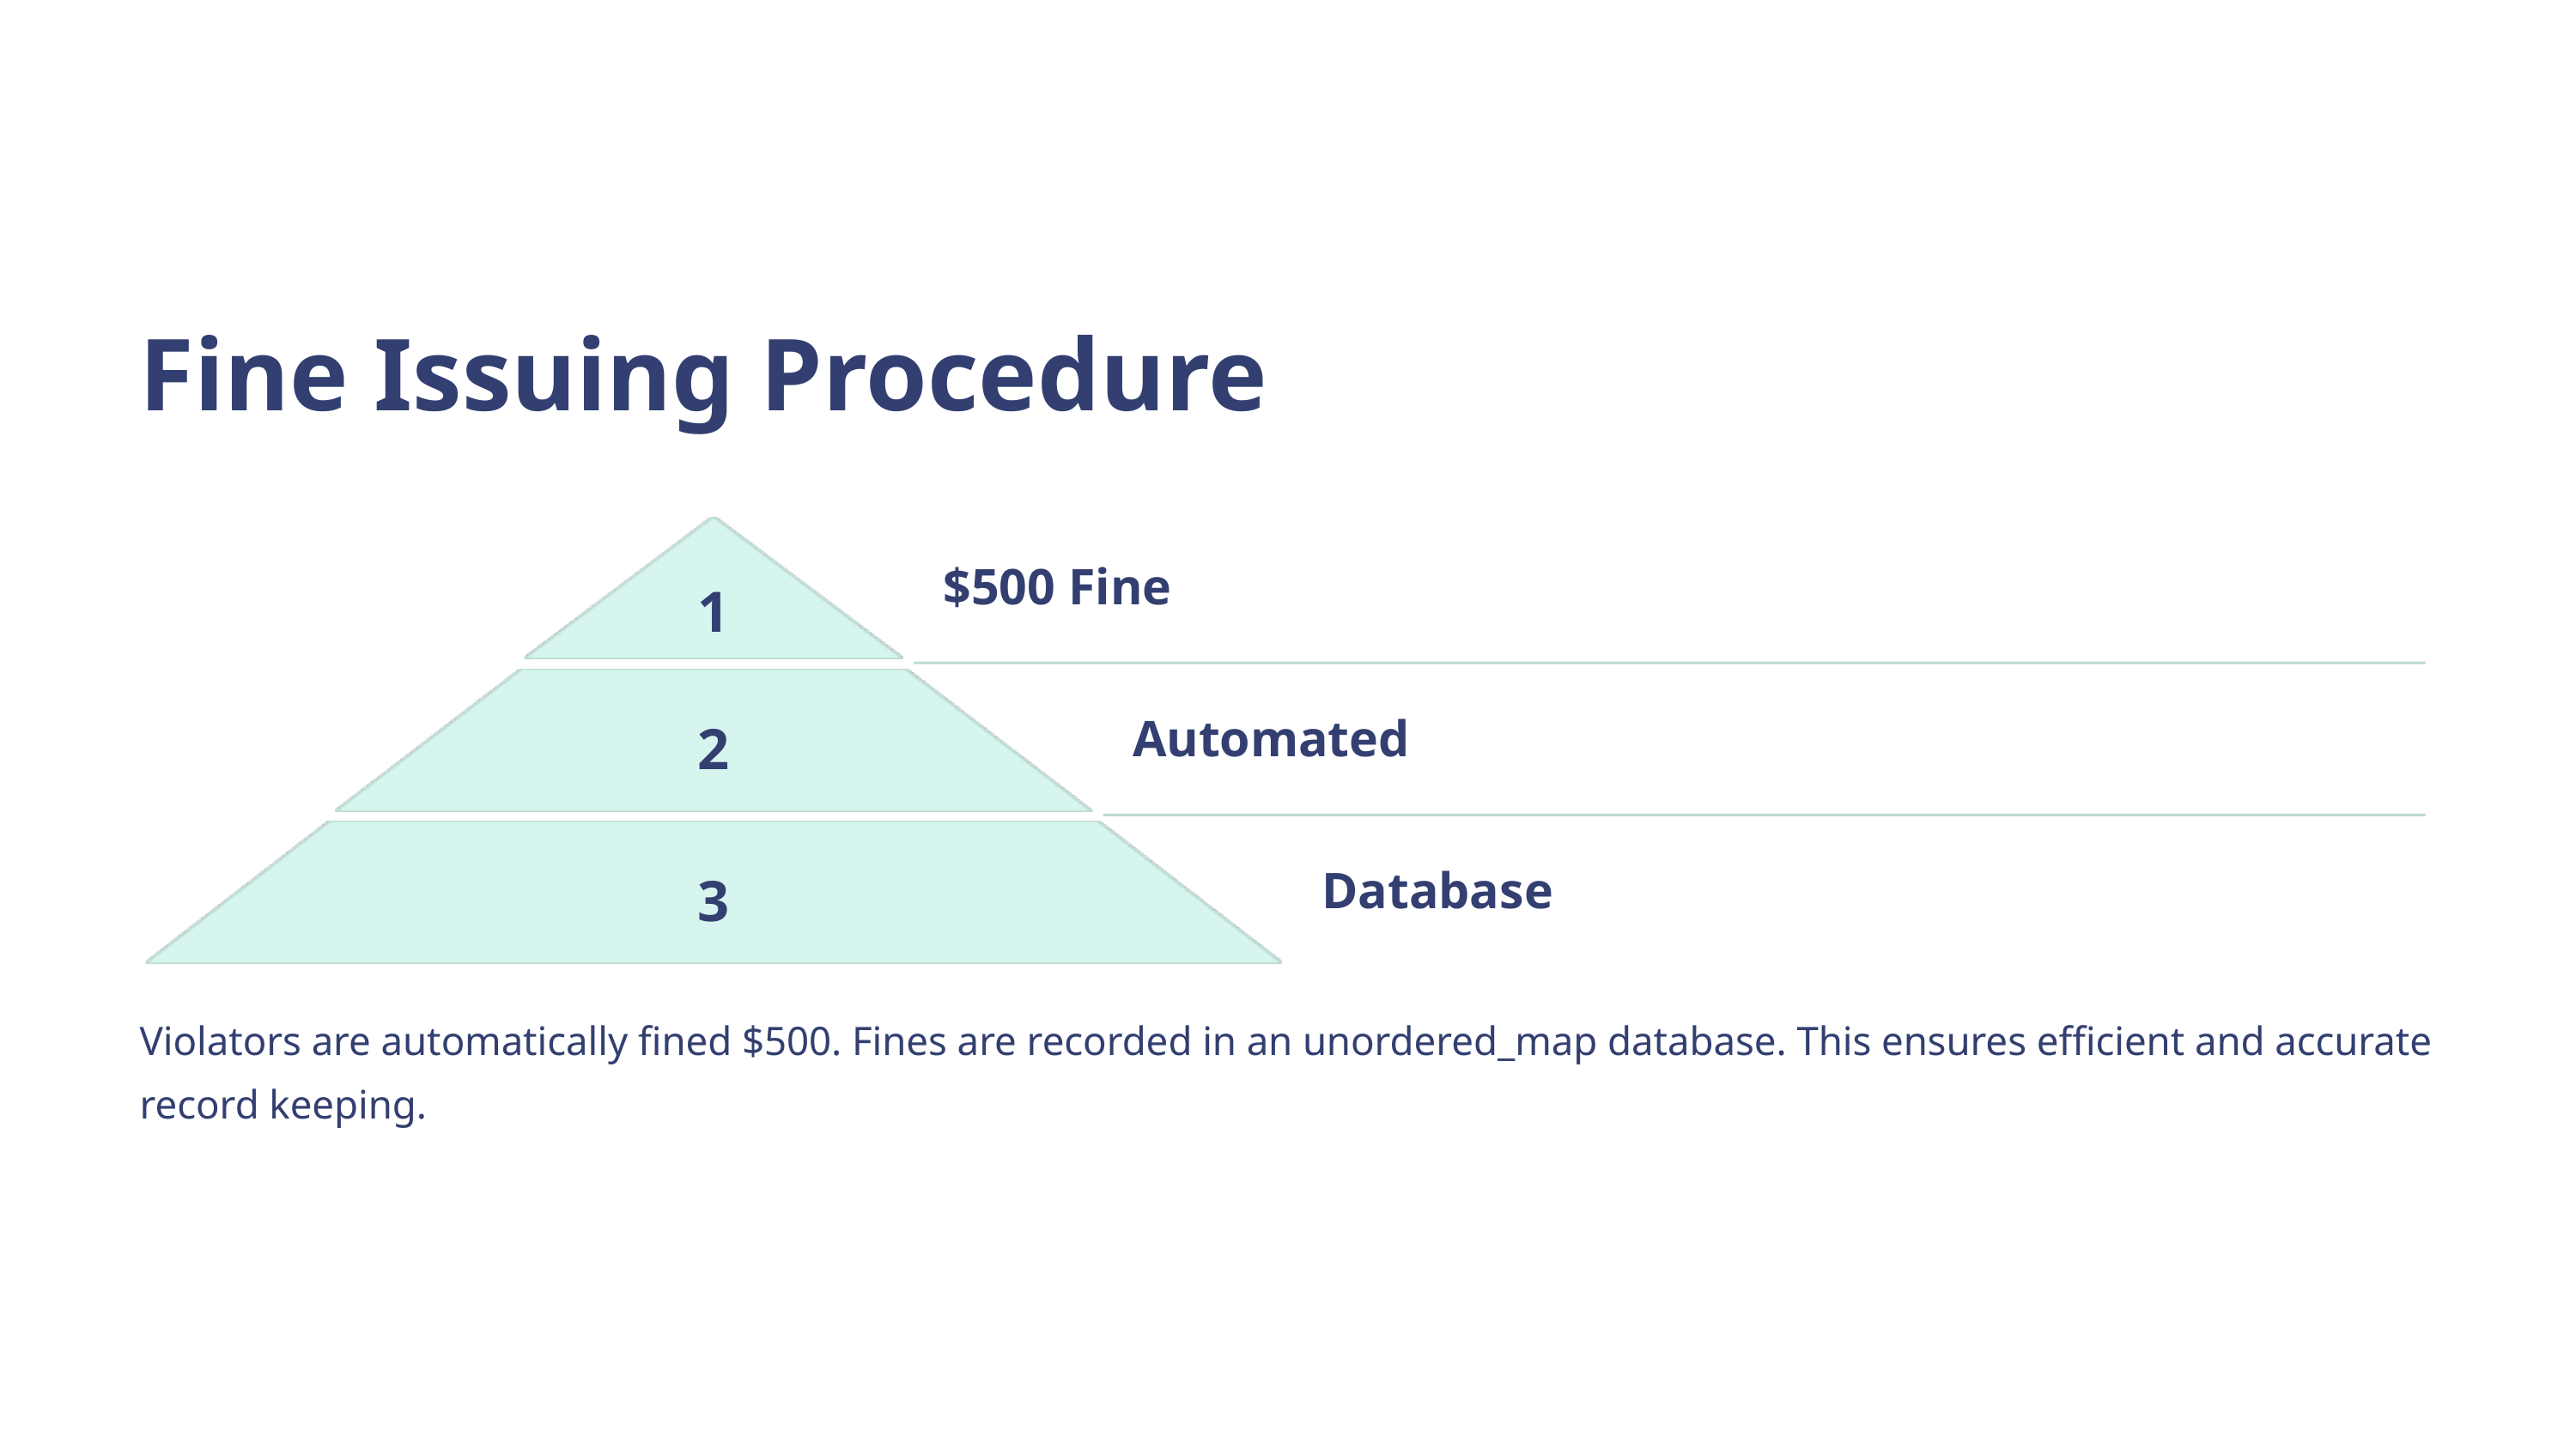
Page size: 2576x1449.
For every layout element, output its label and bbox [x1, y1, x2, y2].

text_box [1102, 813, 2427, 817]
text_box [139, 1008, 2437, 1137]
text_box [685, 567, 743, 639]
text_box [139, 312, 1553, 438]
text_box [913, 661, 2427, 664]
text_box [1321, 861, 1637, 925]
text_box [1132, 708, 1495, 772]
text_box [943, 556, 1260, 620]
text_box [685, 705, 743, 776]
text_box [685, 857, 743, 928]
text_box [0, 0, 2576, 1449]
